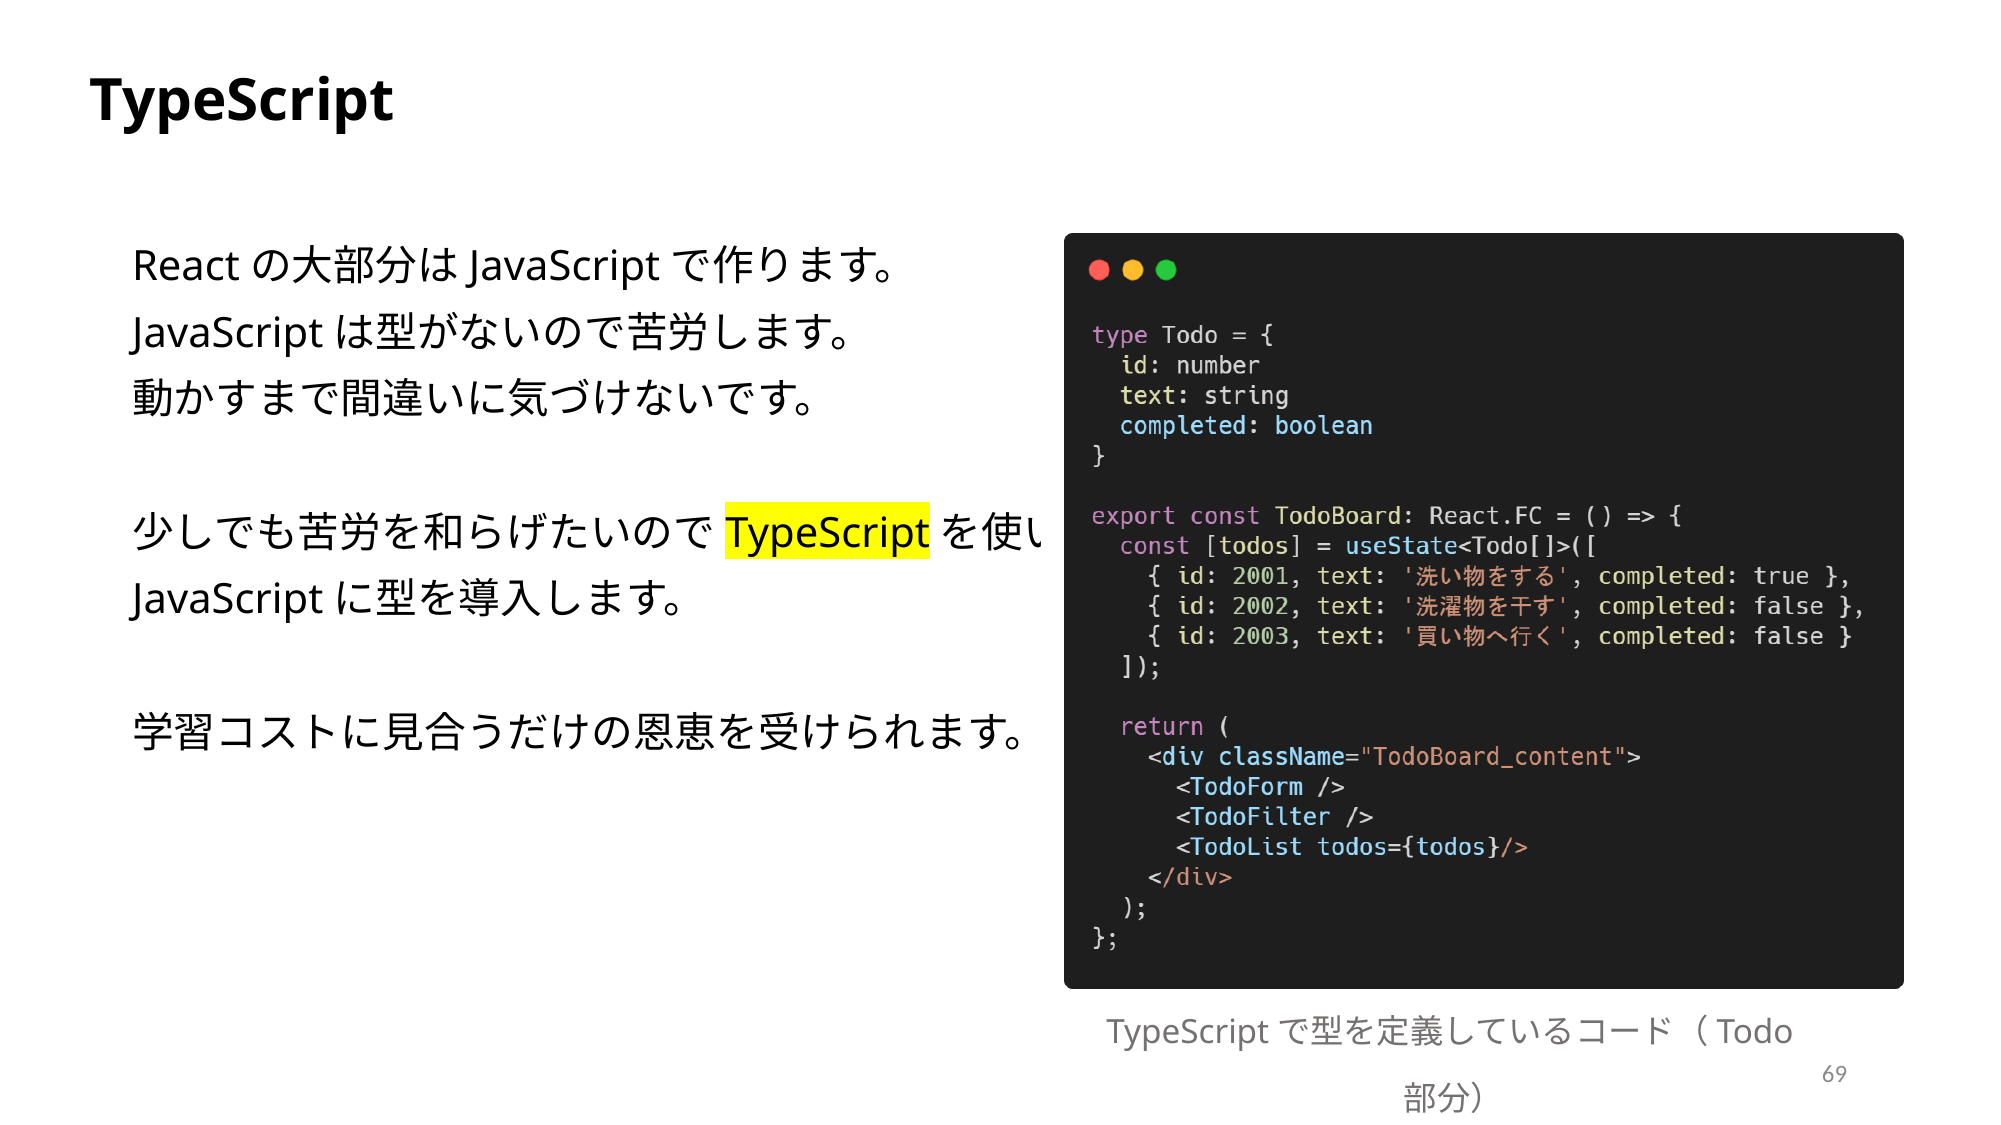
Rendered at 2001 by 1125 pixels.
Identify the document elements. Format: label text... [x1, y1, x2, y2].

text_box TypeScript [74, 54, 1454, 140]
slide_number 69 [1412, 1042, 1863, 1103]
text_box Reactの大部分はJavaScriptで作ります。 JavaScriptは型がないので苦労します。 動かすまで間違いに気づけないです。 少しでも苦労を和らげたいのでTypeScriptを使い、 JavaScriptに型を導入します。 学習コストに見合うだけの恩恵を受けられます。 [117, 214, 1040, 763]
text_box TypeScriptで型を定義しているコード（Todo部分） [1089, 1013, 1818, 1117]
picture [1040, 214, 1934, 1013]
